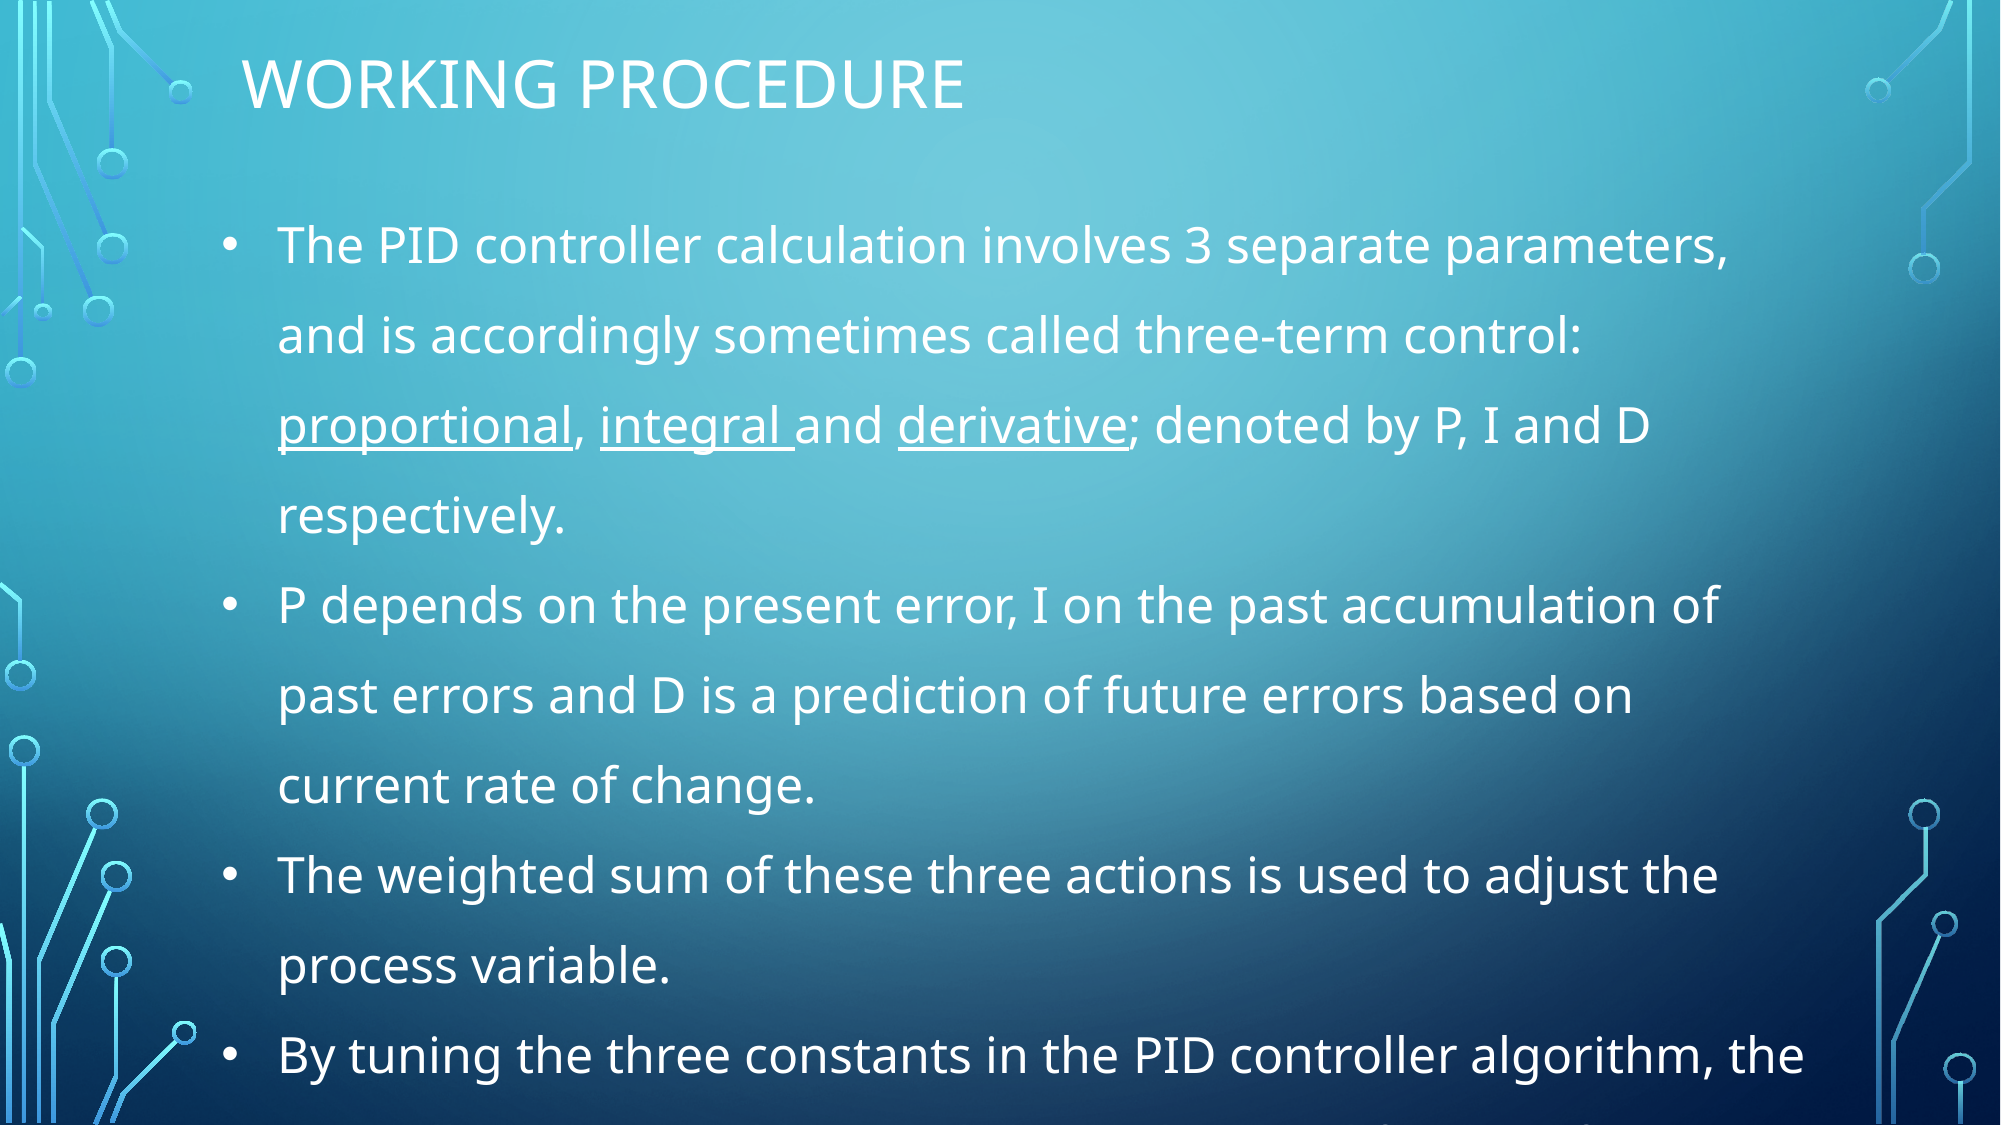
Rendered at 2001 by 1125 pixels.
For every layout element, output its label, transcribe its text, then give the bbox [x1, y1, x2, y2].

text_box The PID controller calculation involves 3 separate parameters, and is accordingly sometimes called three-term control: proportional, integral and derivative; denoted by P, I and D respectively. P depends on the present error, I on the past accumulation of past errors and D is a prediction of future errors based on current rate of change. The weighted sum of these three actions is used to adjust the process variable. By tuning the three constants in the PID controller algorithm, the controller can provide control action designed for specific process requirements. [206, 176, 1835, 1125]
text_box WORKING PROCEDURE [226, 34, 1814, 130]
